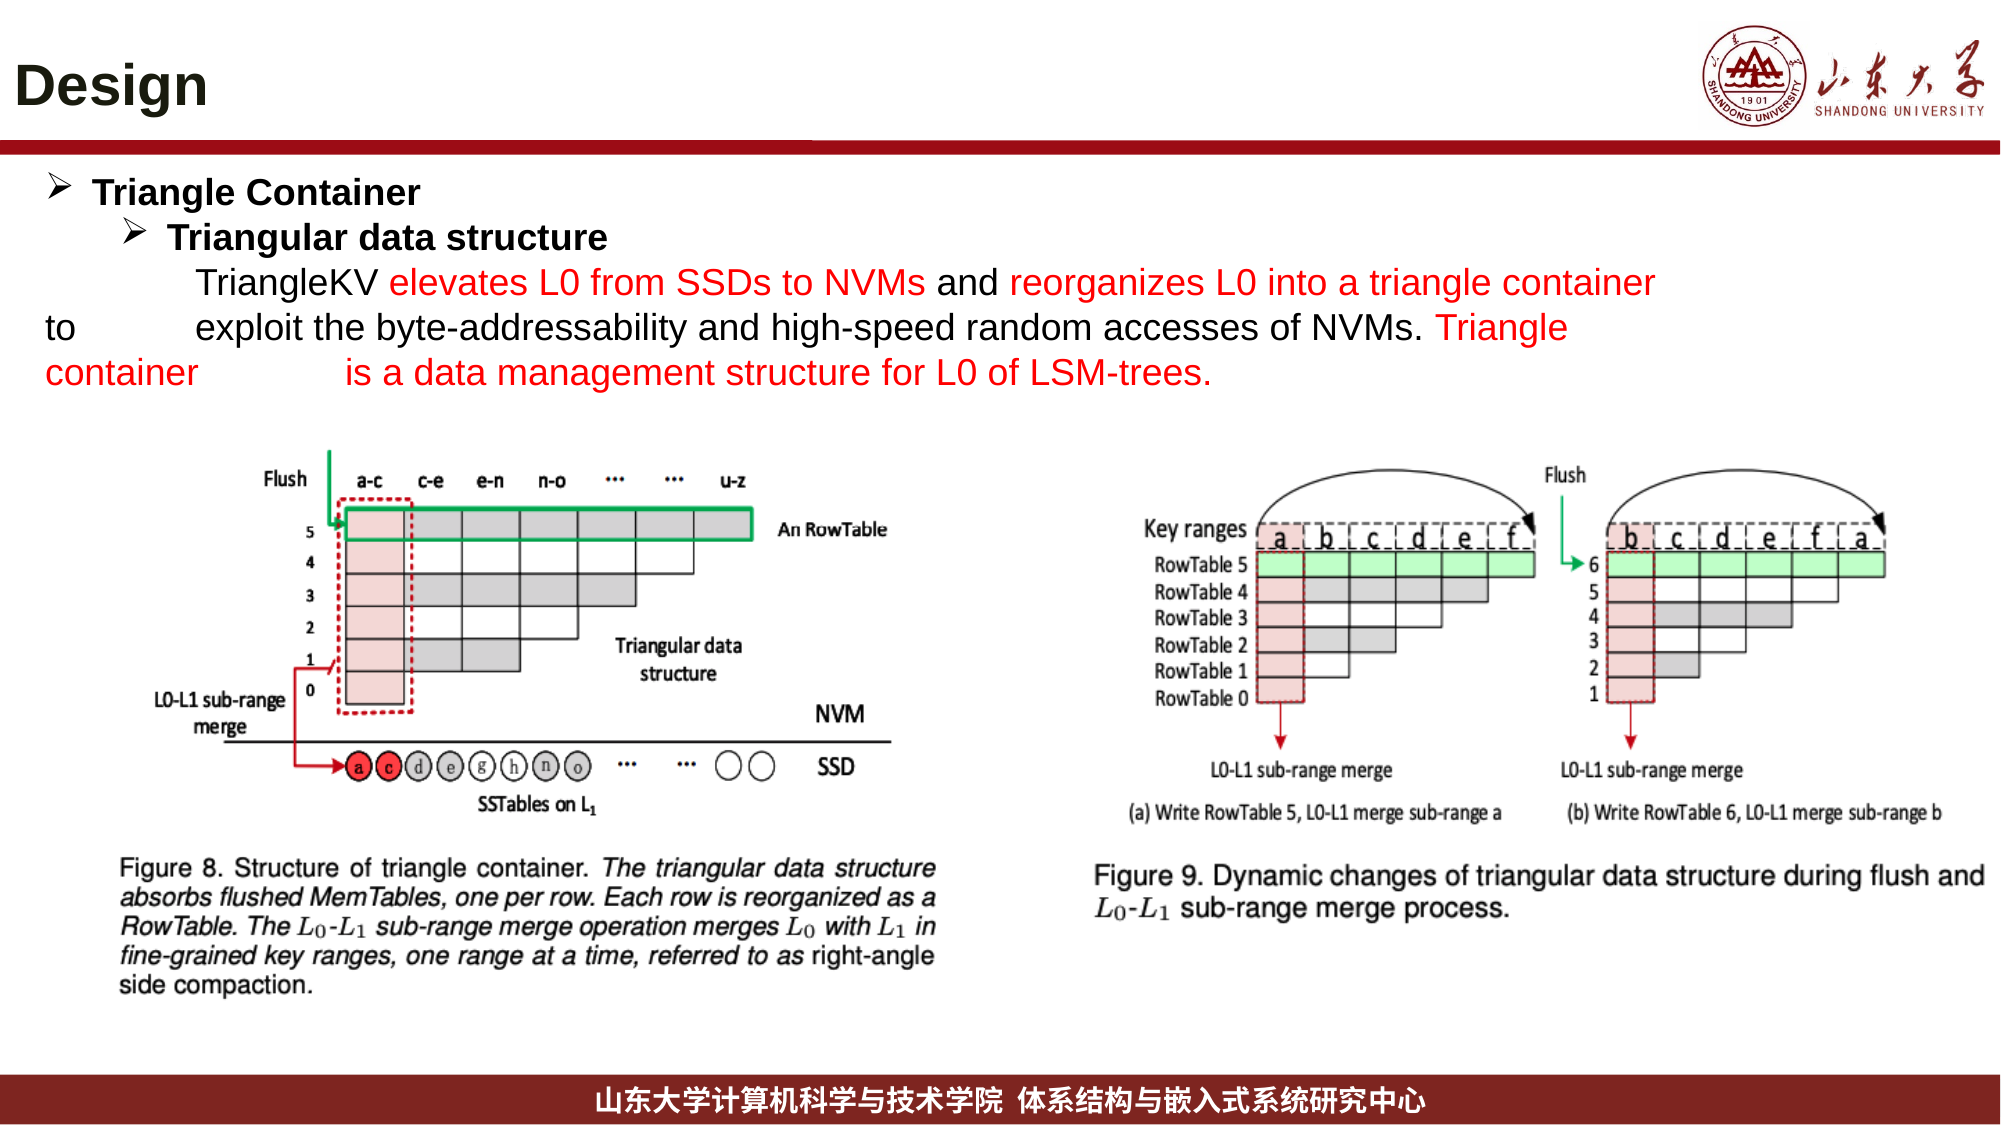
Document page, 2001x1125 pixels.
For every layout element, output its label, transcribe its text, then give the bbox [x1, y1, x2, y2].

text_box Triangle Container Triangular data structure TriangleKV elevates L0 from SSDs to NVMs and reorganizes L0 into a triangle container to exploit the byte-addressability and high-speed random accesses of NVMs. Triangle container is a data management structure for L0 of LSM-trees. [30, 160, 1681, 401]
title Design [0, 48, 1575, 161]
picture [1698, 21, 1985, 130]
picture [1080, 428, 2000, 934]
picture [86, 428, 965, 1006]
